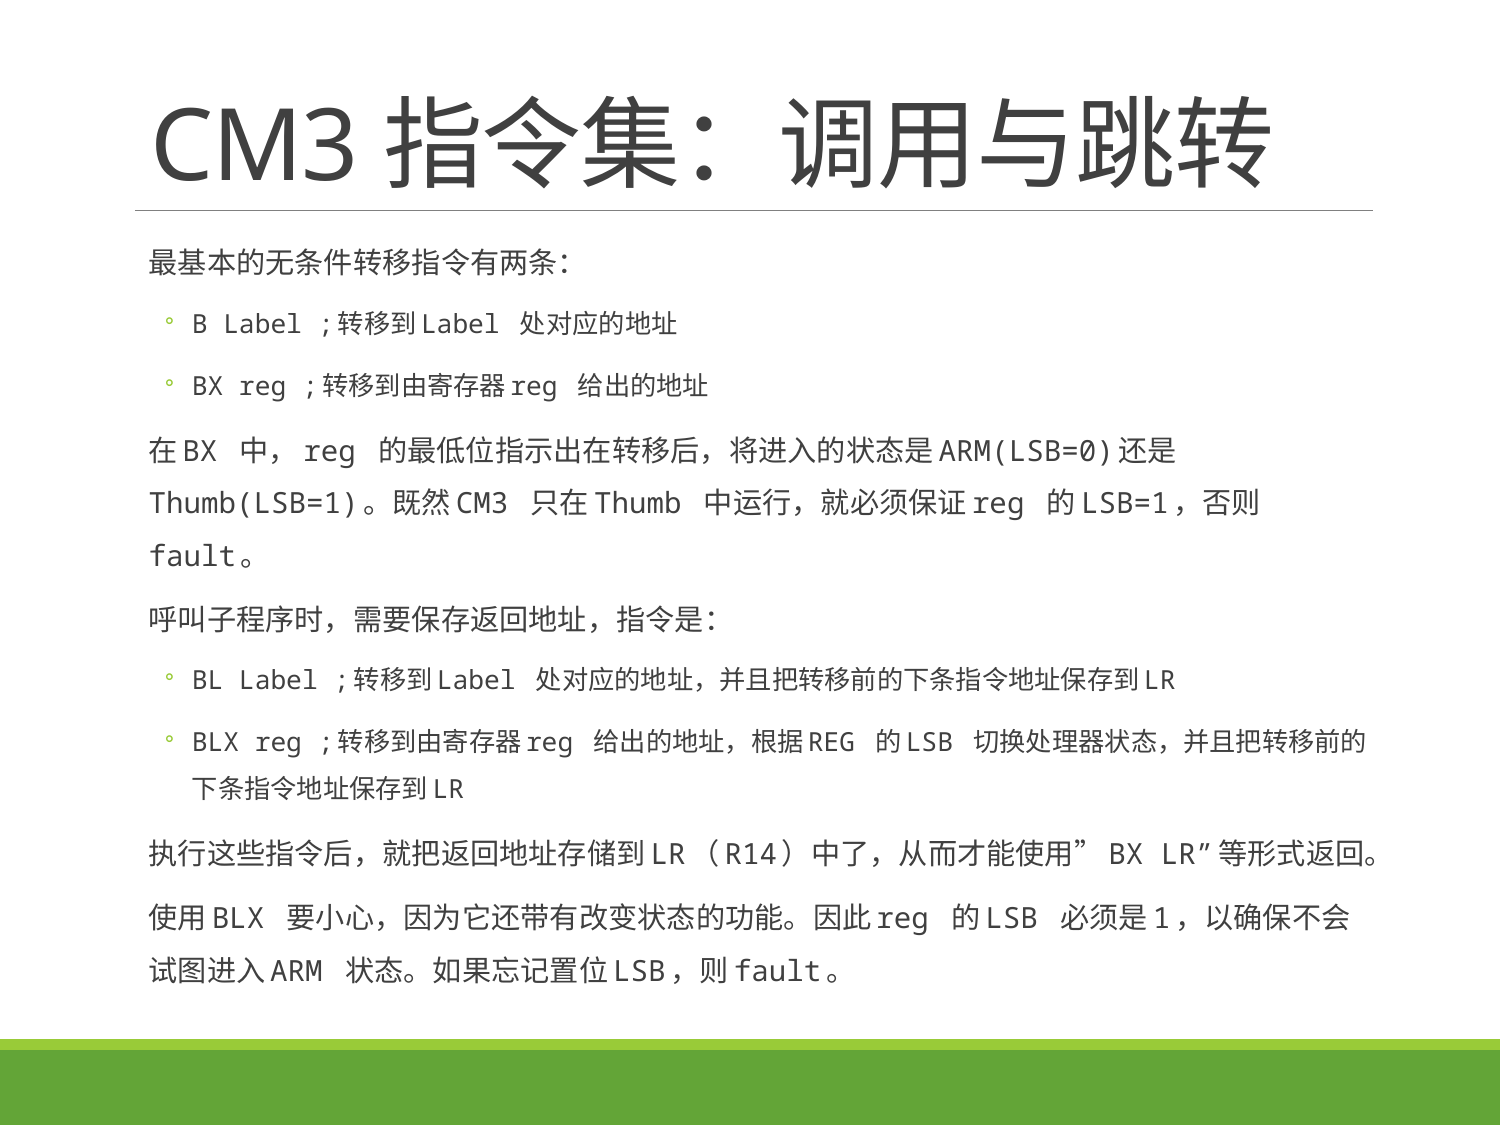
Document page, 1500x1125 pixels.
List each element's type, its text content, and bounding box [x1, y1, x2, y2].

title CM3指令集：调用与跳转 [135, 47, 1373, 209]
list 最基本的无条件转移指令有两条： B Label ;转移到Label 处对应的地址 BX reg ;转移到由寄存器reg 给出的地址 在BX 中，reg 的最低位指示出在转移后，将进入的状态是ARM(LSB=0)还是Thumb(LSB=1)。既然CM3 只在Thumb 中运行，就必须保证reg 的LSB=1，否则fault。 呼叫子程序时，需要保存返回地址，指令是： BL Label ;转移到Label 处对应的地址，并且把转移前的下条指令地址保存到LR BLX reg ;转移到由寄存器reg 给出的地址，根据REG 的LSB 切换处理器状态，并且把转移前的下条指令地址保存到LR 执行这些指令后，就把返回地址存储到LR（R14）中了，从而才能使用”BX LR”等形式返回。 使用BLX 要小心，因为它还带有改变状态的功能。因此reg 的LSB 必须是1，以确保不会试图进入ARM 状态。如果忘记置位LSB，则fault。 [135, 219, 1373, 1022]
